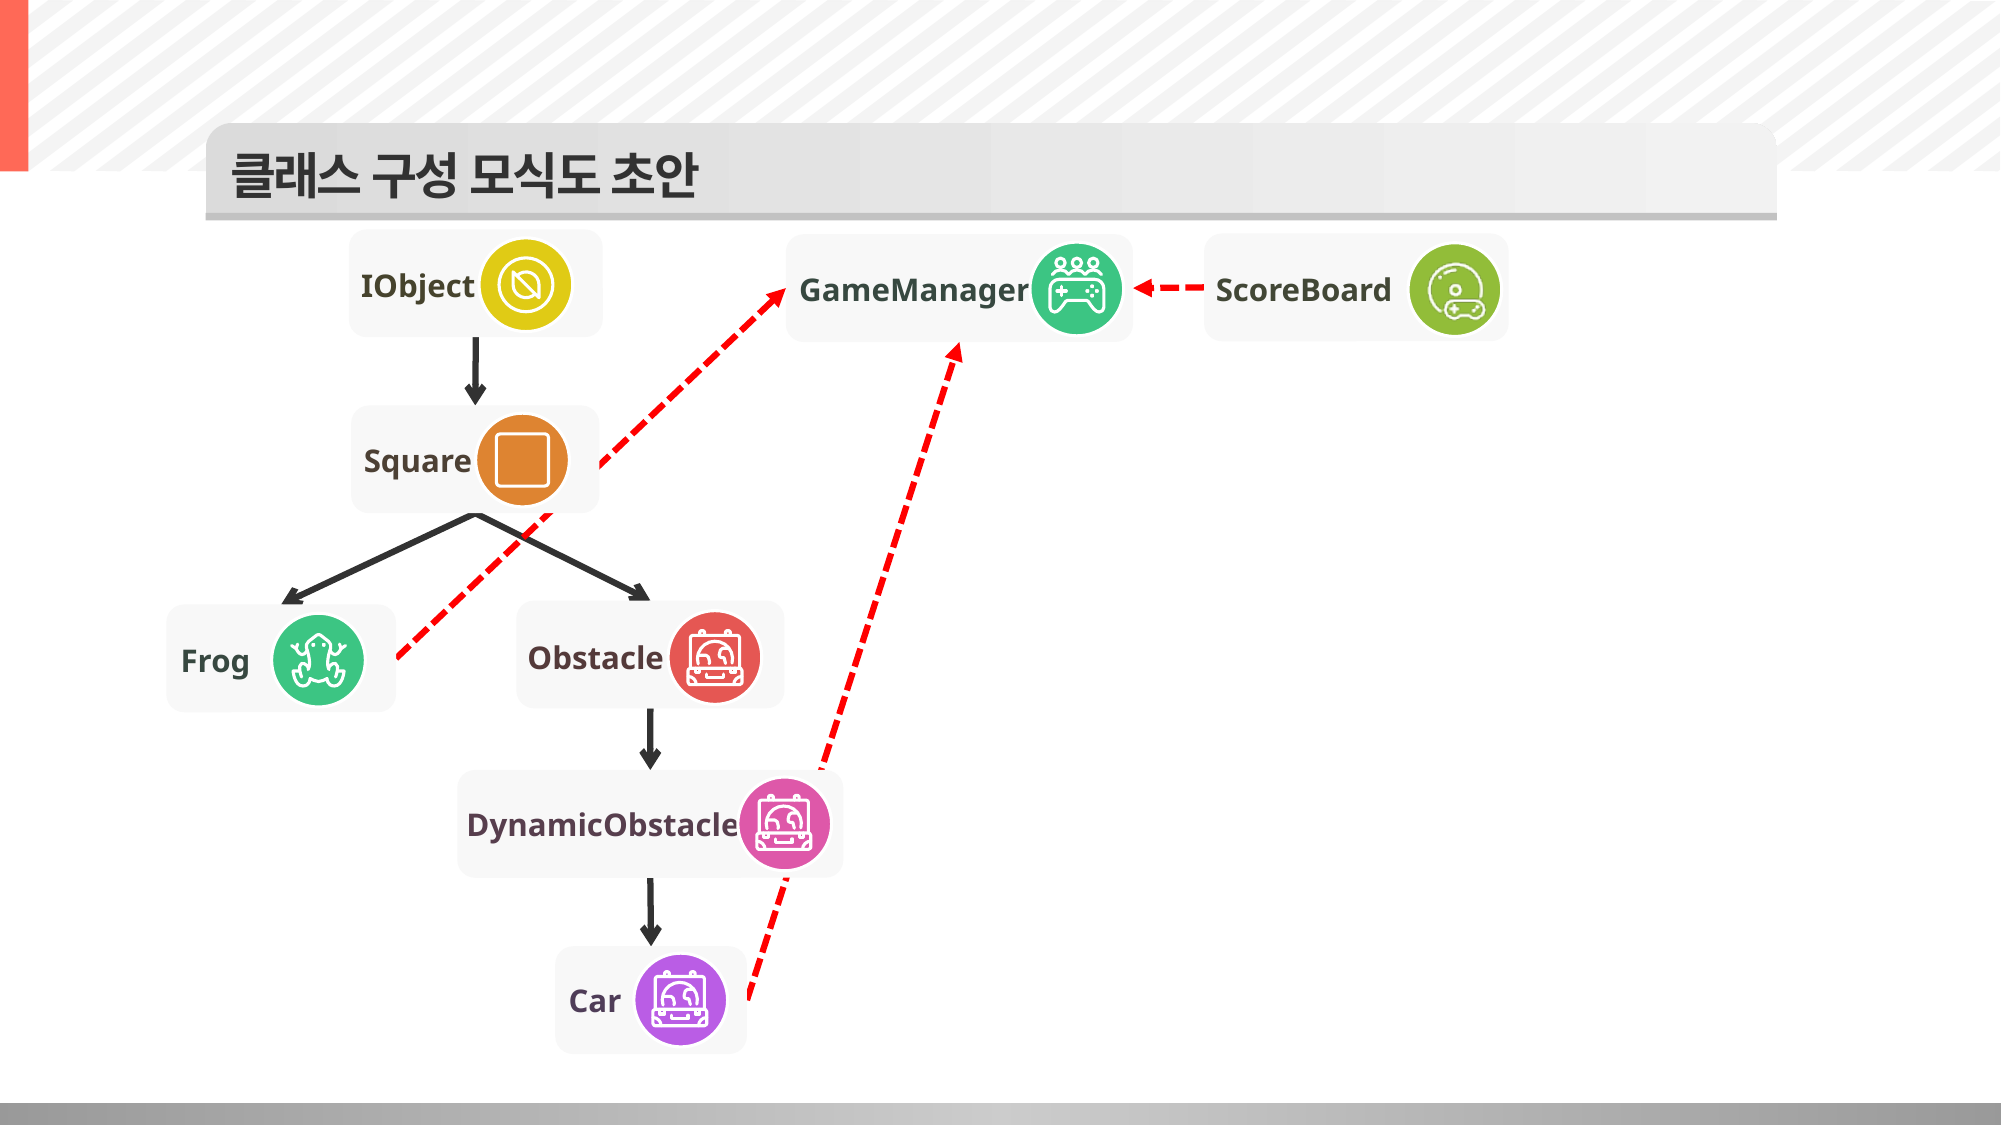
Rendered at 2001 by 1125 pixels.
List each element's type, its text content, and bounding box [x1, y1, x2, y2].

text_box 클래스 구성 모식도 초안 [215, 137, 1065, 213]
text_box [166, 229, 1509, 1055]
